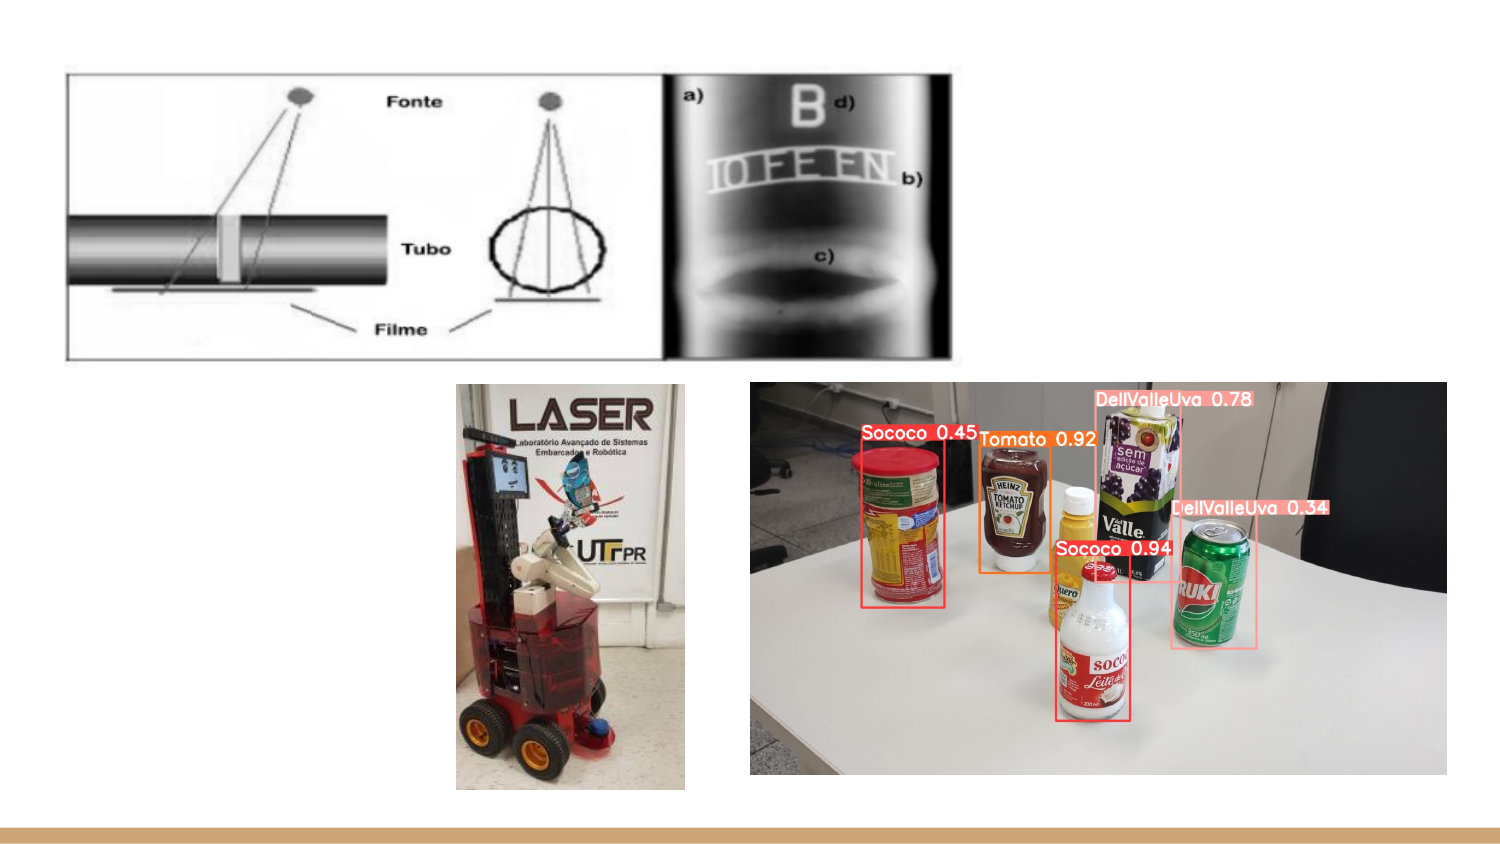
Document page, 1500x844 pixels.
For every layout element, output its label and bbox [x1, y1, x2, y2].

picture [59, 62, 979, 371]
picture [749, 382, 1447, 775]
picture [456, 383, 685, 790]
